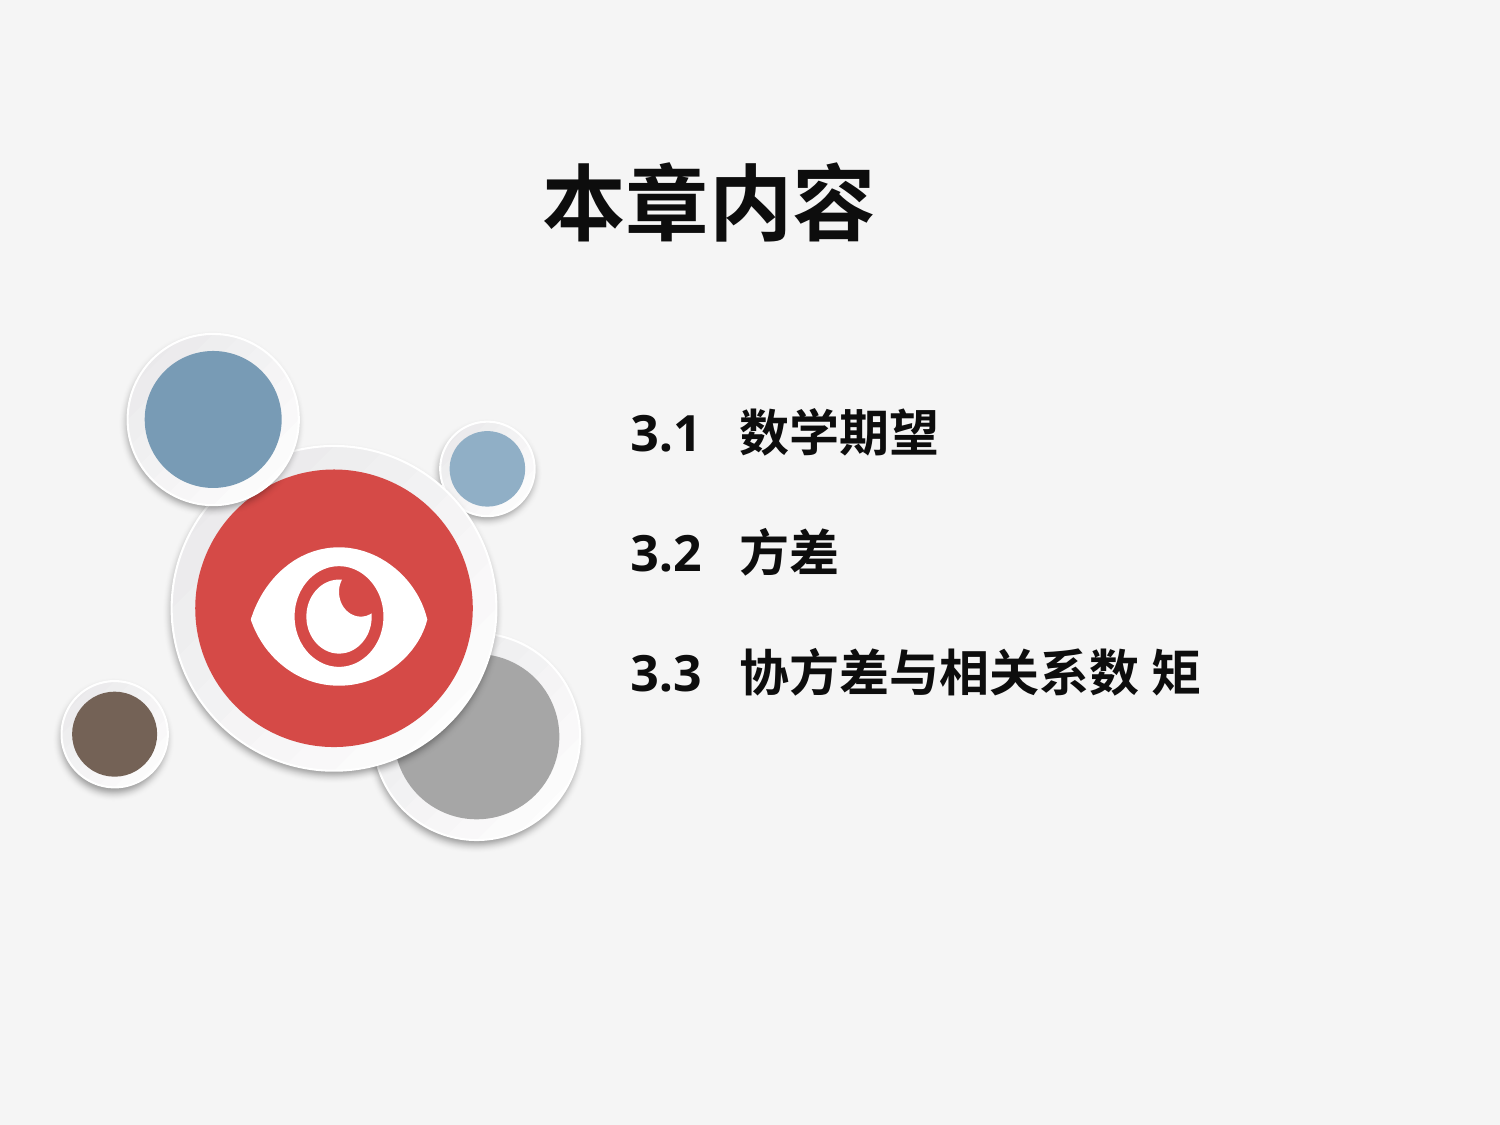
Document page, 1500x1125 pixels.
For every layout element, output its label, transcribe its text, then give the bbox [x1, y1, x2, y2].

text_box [373, 633, 581, 840]
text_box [440, 421, 535, 517]
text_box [127, 333, 299, 506]
text_box 本章内容 [489, 144, 930, 259]
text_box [61, 680, 168, 788]
text_box 3.1 数学期望 3.2 方差 3.3 协方差与相关系数 矩 [615, 333, 1372, 709]
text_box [171, 445, 497, 771]
